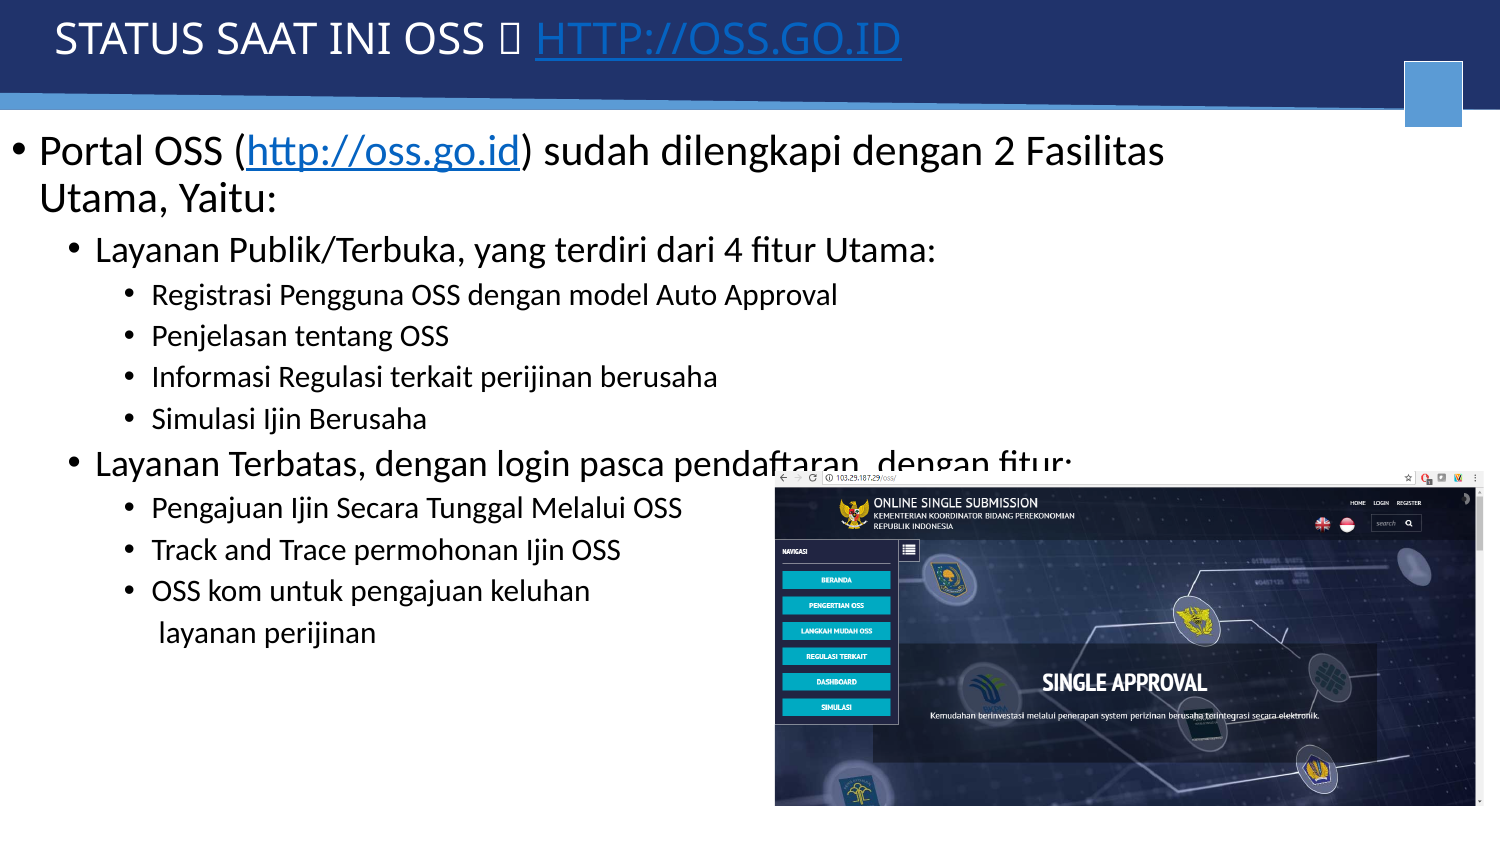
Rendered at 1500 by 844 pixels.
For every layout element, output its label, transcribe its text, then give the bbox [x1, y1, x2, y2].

picture [774, 471, 1484, 806]
list Portal OSS (http://oss.go.id) sudah dilengkapi dengan 2 Fasilitas Utama, Yaitu: Layanan Publik/Terbuka, yang terdiri dari 4 fitur Utama: Registrasi Pengguna OSS dengan model Auto Approval Penjelasan tentang OSS Informasi Regulasi terkait perijinan berusaha Simulasi Ijin Berusaha Layanan Terbatas, dengan login pasca pendaftaran, dengan fitur: Pengajuan Ijin Secara Tunggal Melalui OSS Track and Trace permohonan Ijin OSS OSS kom untuk pengajuan keluhan layanan perijinan [0, 121, 1294, 658]
title STATUS SAAT INI OSS  HTTP://OSS.GO.ID [42, 8, 1398, 68]
